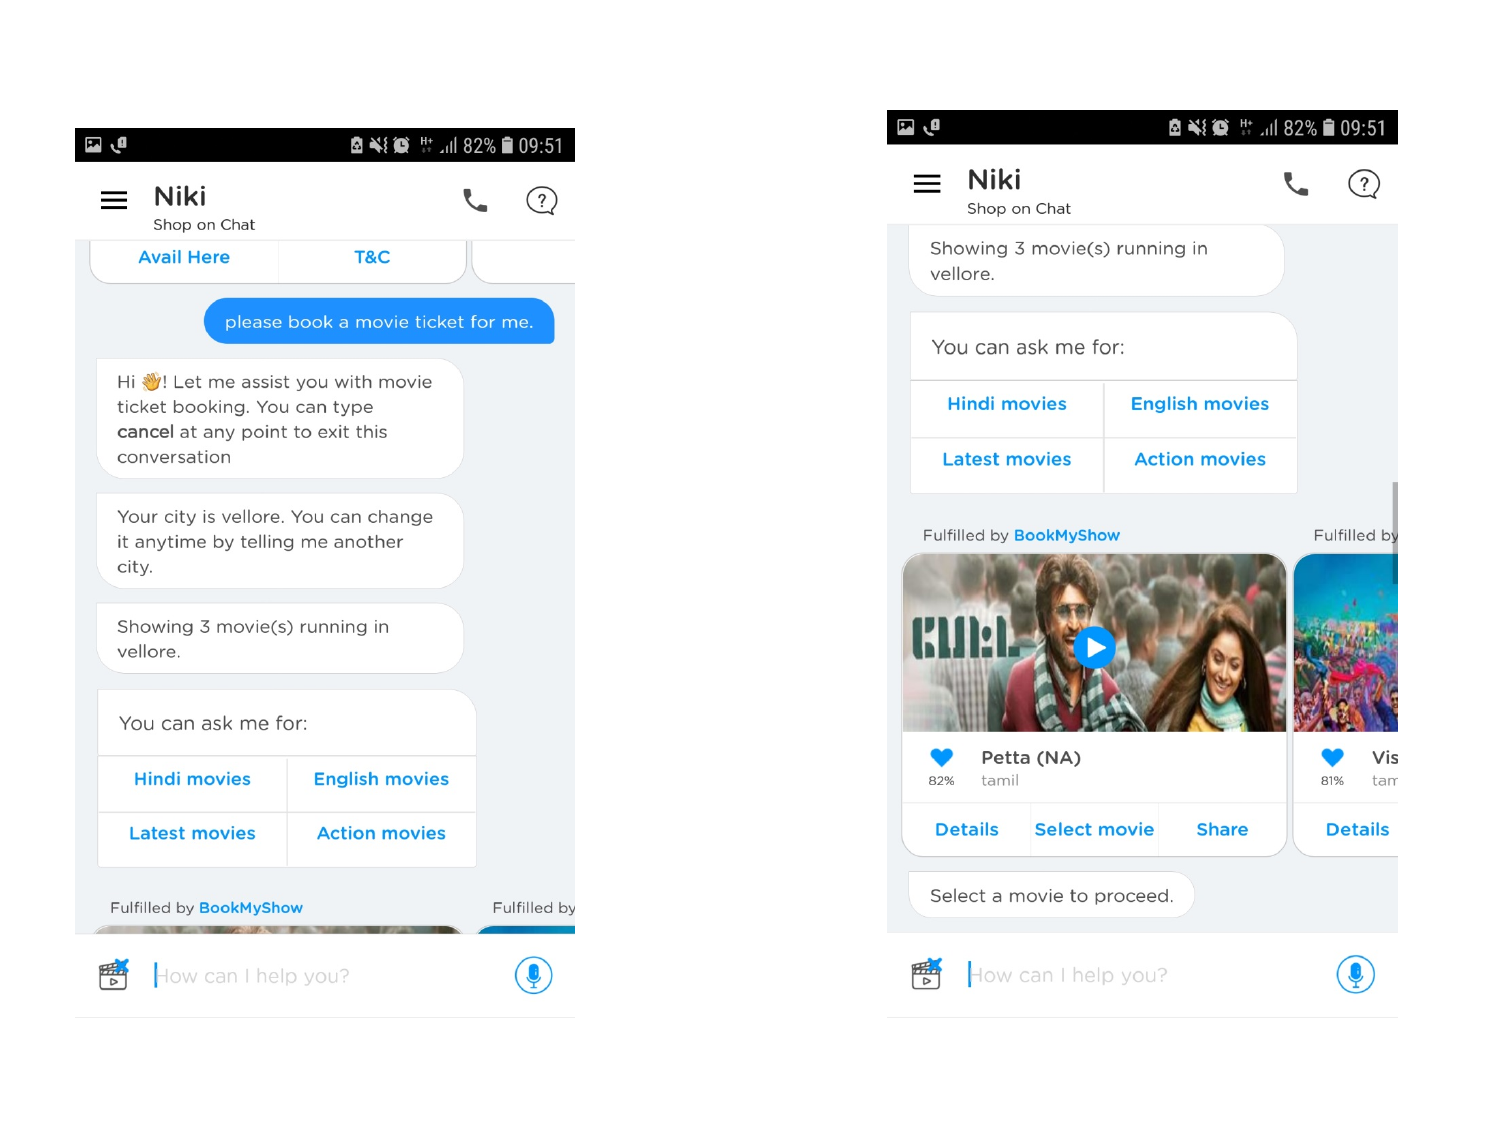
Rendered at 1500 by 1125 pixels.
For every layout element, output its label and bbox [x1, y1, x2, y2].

list [74, 128, 576, 1018]
picture [887, 110, 1398, 1018]
